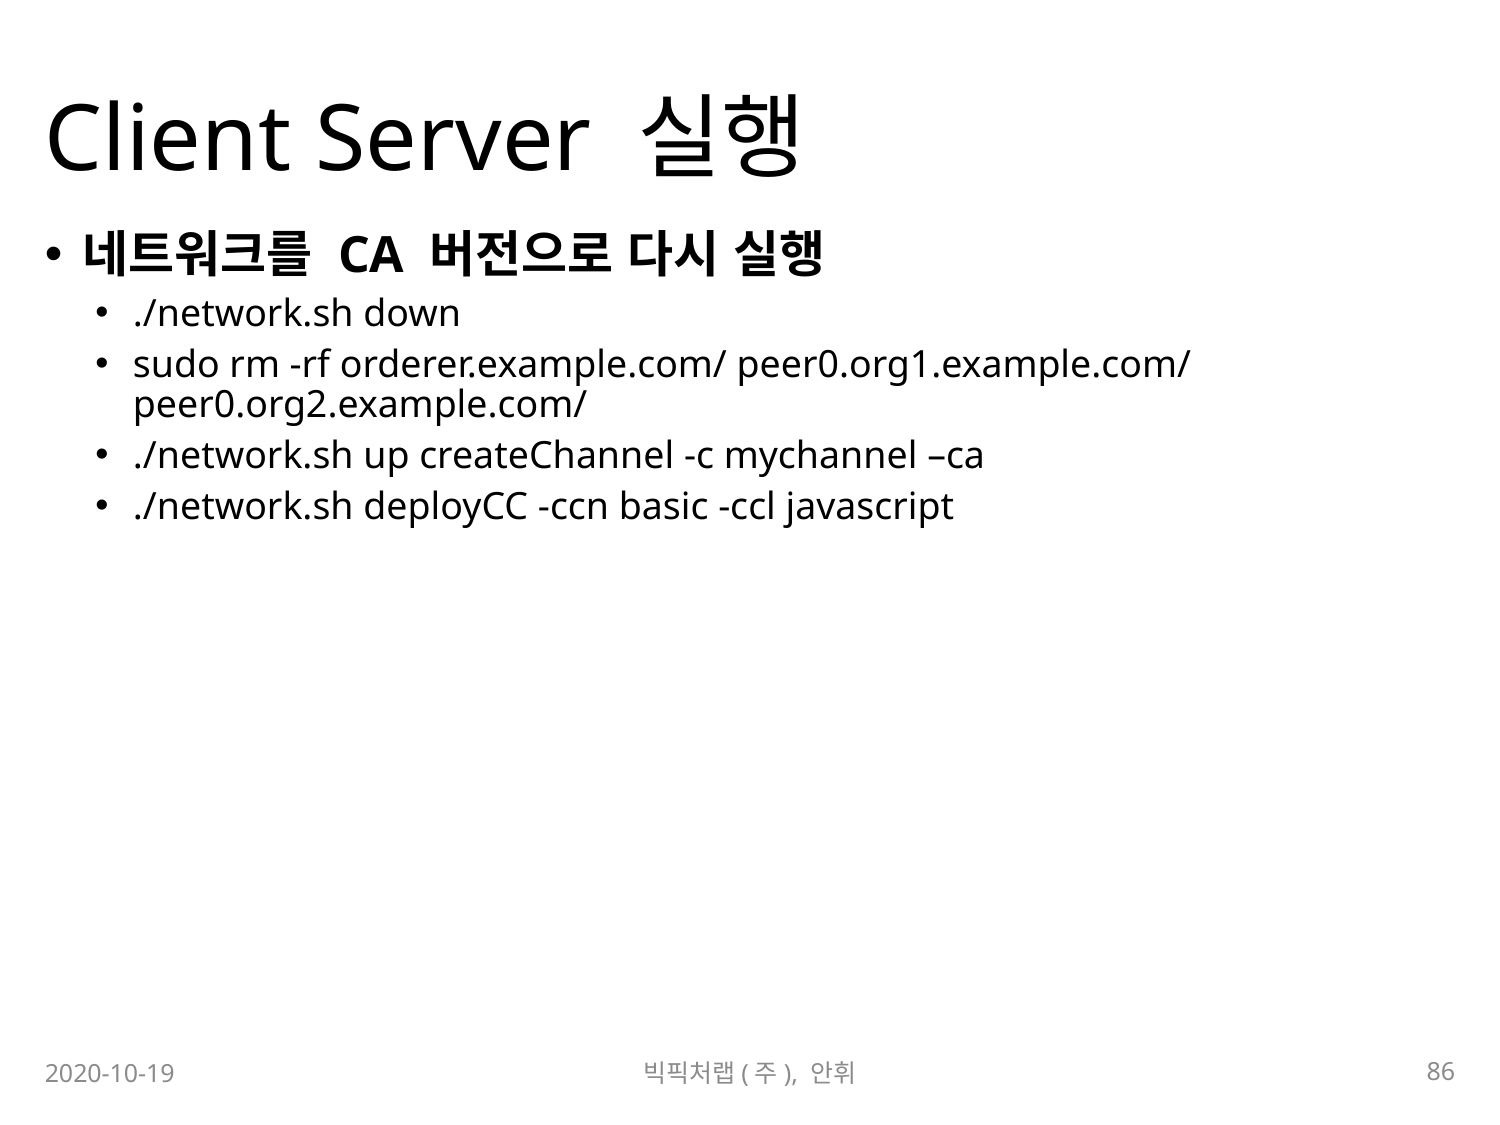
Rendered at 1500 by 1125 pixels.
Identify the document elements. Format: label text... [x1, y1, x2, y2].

list 네트워크를 CA 버전으로 다시 실행 ./network.sh down sudo rm -rf orderer.example.com/ peer0.org1.example.com/ peer0.org2.example.com/ ./network.sh up createChannel -c mychannel –ca ./network.sh deployCC -ccn basic -ccl javascript [29, 221, 1471, 1018]
slide_number 86 [1132, 1042, 1471, 1103]
footer 빅픽처랩(주), 안휘 [387, 1042, 1113, 1103]
title Client Server 실행 [29, 22, 1471, 198]
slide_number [29, 1042, 368, 1103]
